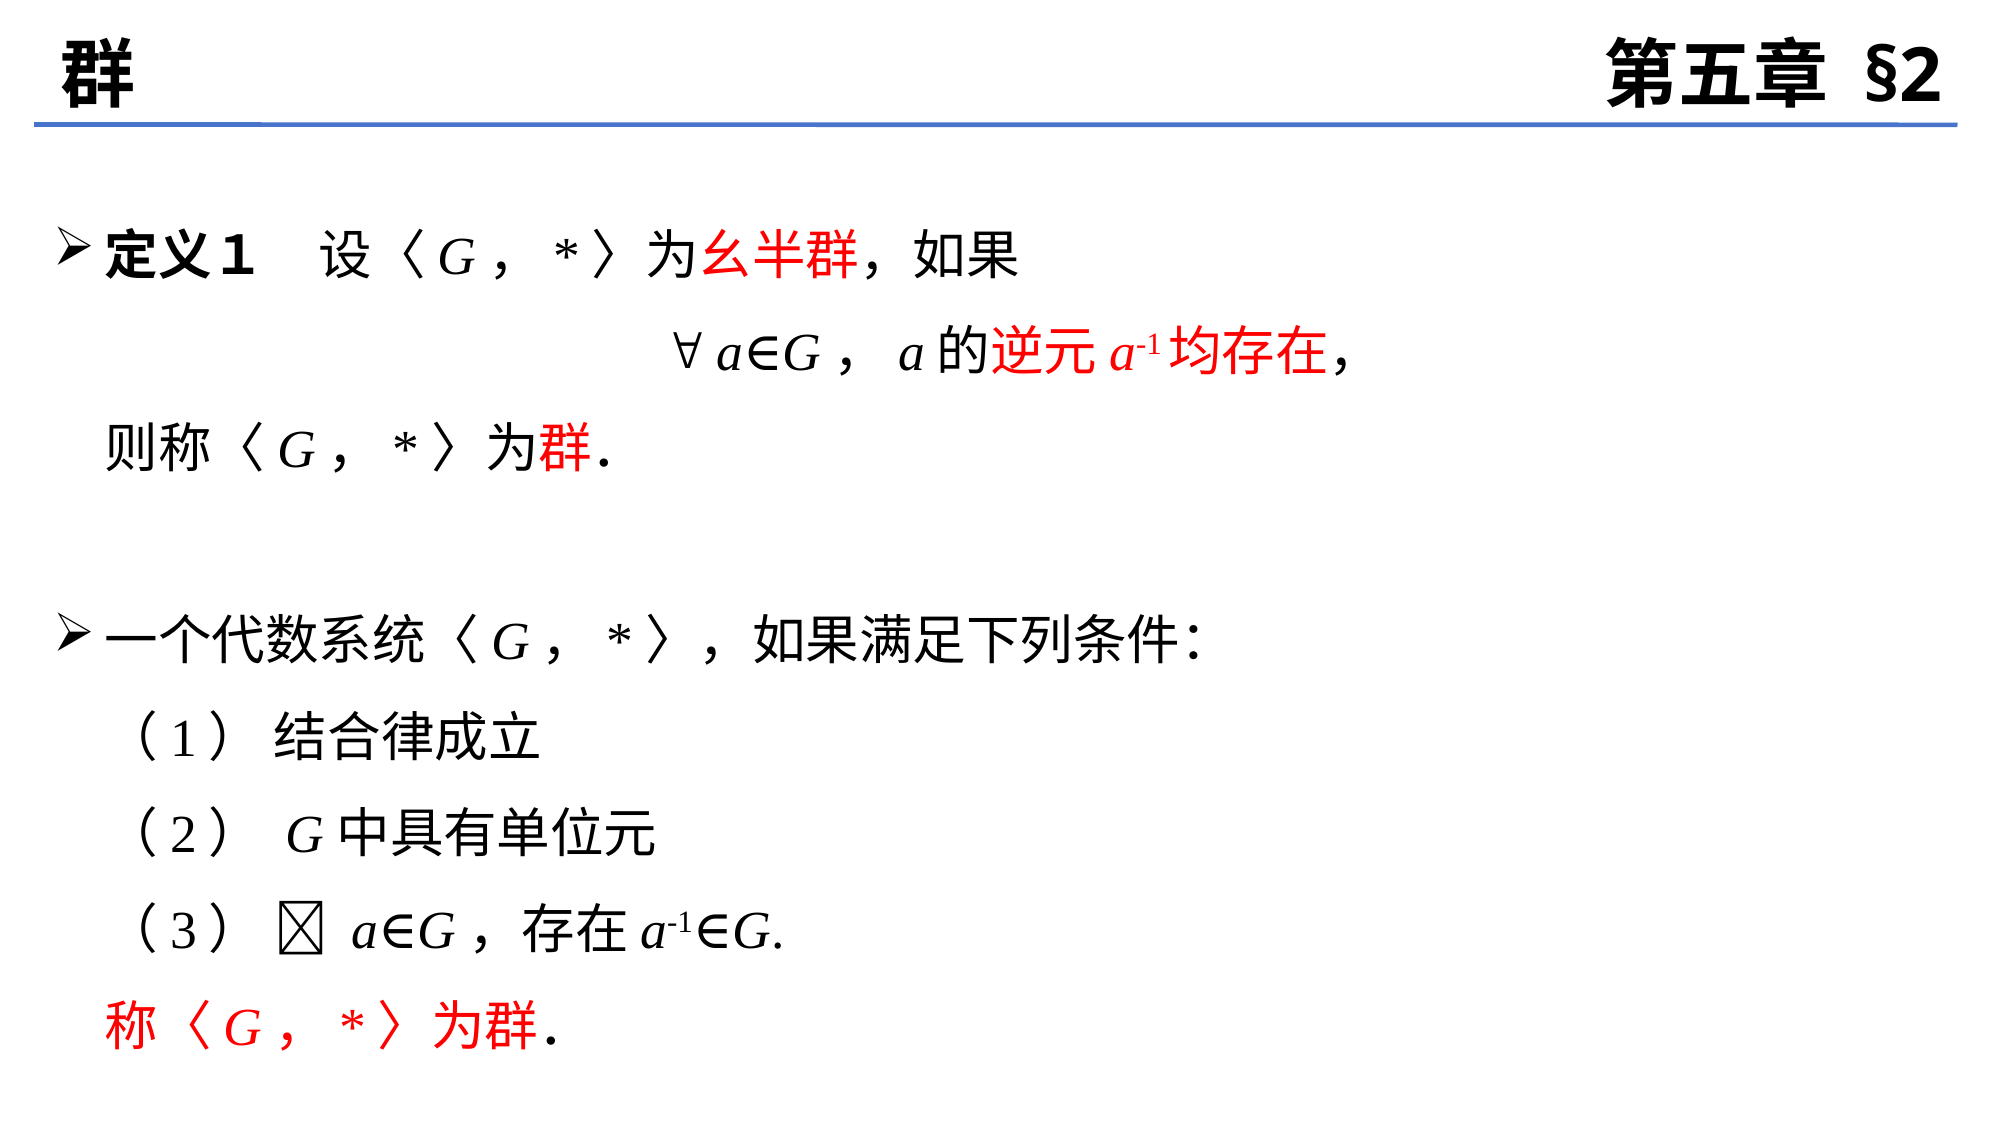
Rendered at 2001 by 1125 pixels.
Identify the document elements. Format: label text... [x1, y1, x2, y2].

text_box 第五章 §2 [1576, 19, 1958, 124]
text_box 群 [46, 18, 662, 124]
text_box 定义１ 设〈G，*〉为幺半群，如果  a∈G，a的逆元a-1均存在， 则称〈G，*〉为群． 一个代数系统〈G，*〉，如果满足下列条件： （1） 结合律成立 （2） G中具有单位元 （3）  a∈G，存在a-1∈G. 称〈G，*〉为群． [38, 181, 1958, 1068]
